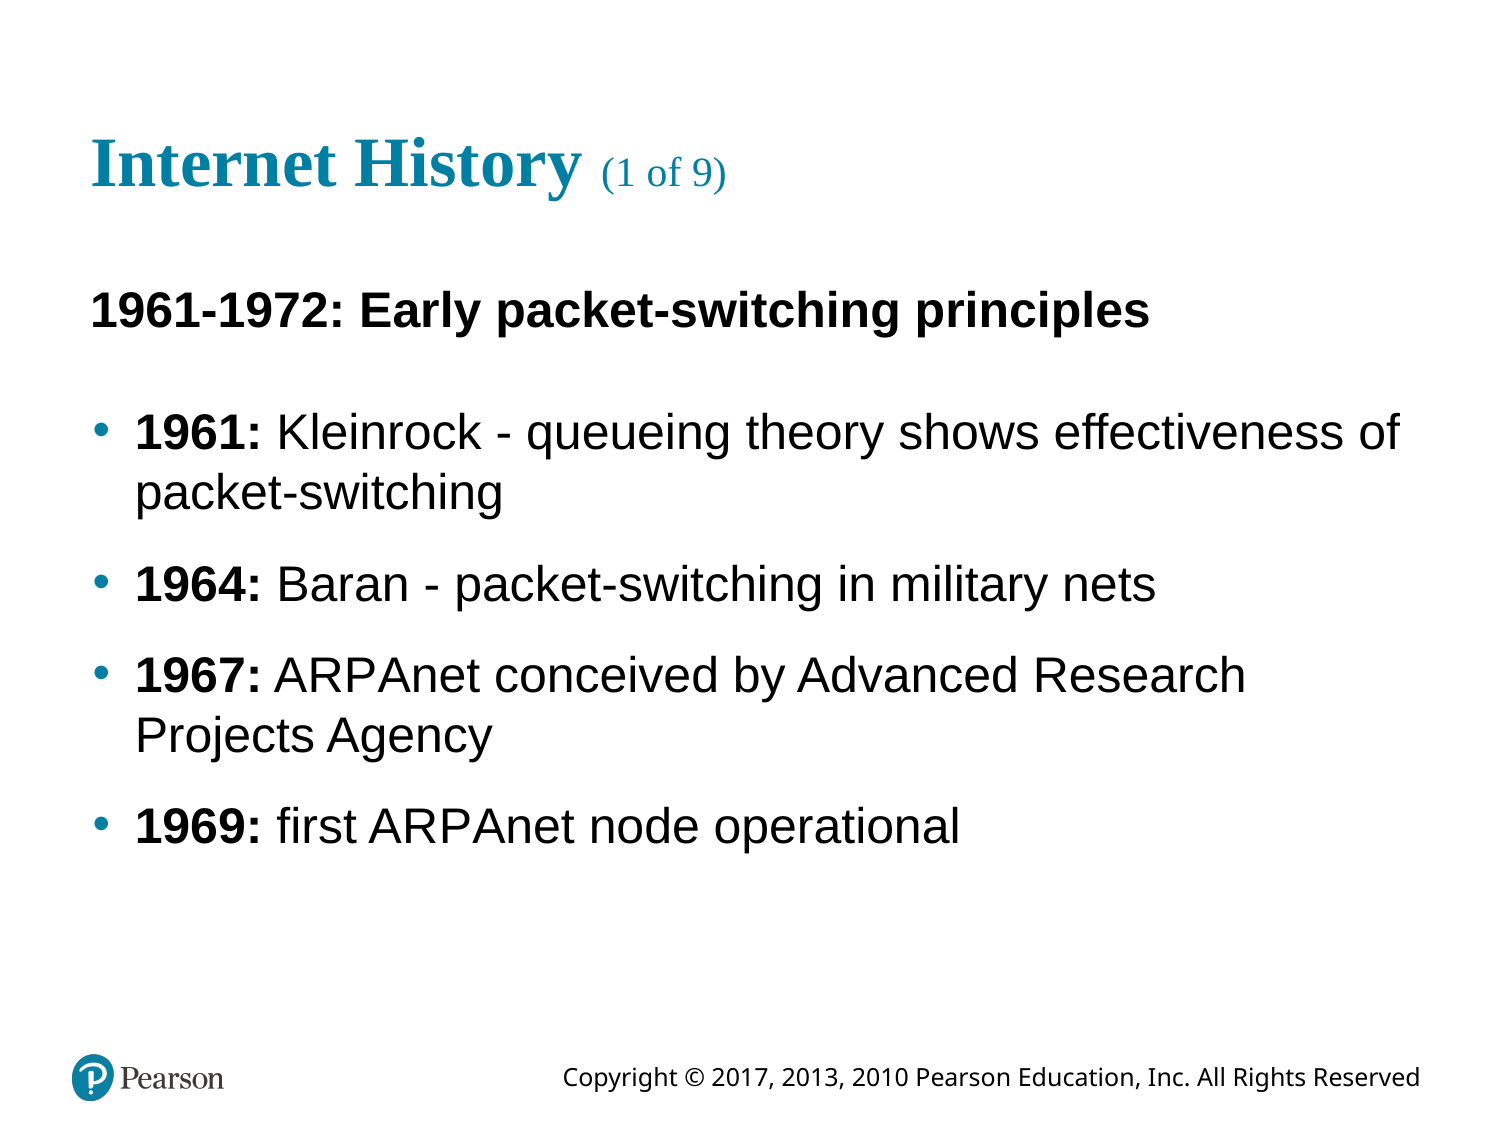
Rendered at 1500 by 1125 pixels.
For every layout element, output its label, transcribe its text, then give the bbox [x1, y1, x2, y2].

title Internet History (1 of 9) [75, 35, 1425, 216]
list 1961: Kleinrock - queueing theory shows effectiveness of packet-switching 1964: Baran - packet-switching in military nets 1967: A R P Anet conceived by Advanced Research Projects Agency 1969: first A R P Anet node operational [77, 384, 1425, 1041]
picture [72, 1054, 88, 1070]
list 1961-1972: Early packet-switching principles [75, 262, 1425, 346]
picture [80, 1063, 106, 1088]
picture [72, 1087, 83, 1101]
picture [98, 1054, 224, 1101]
